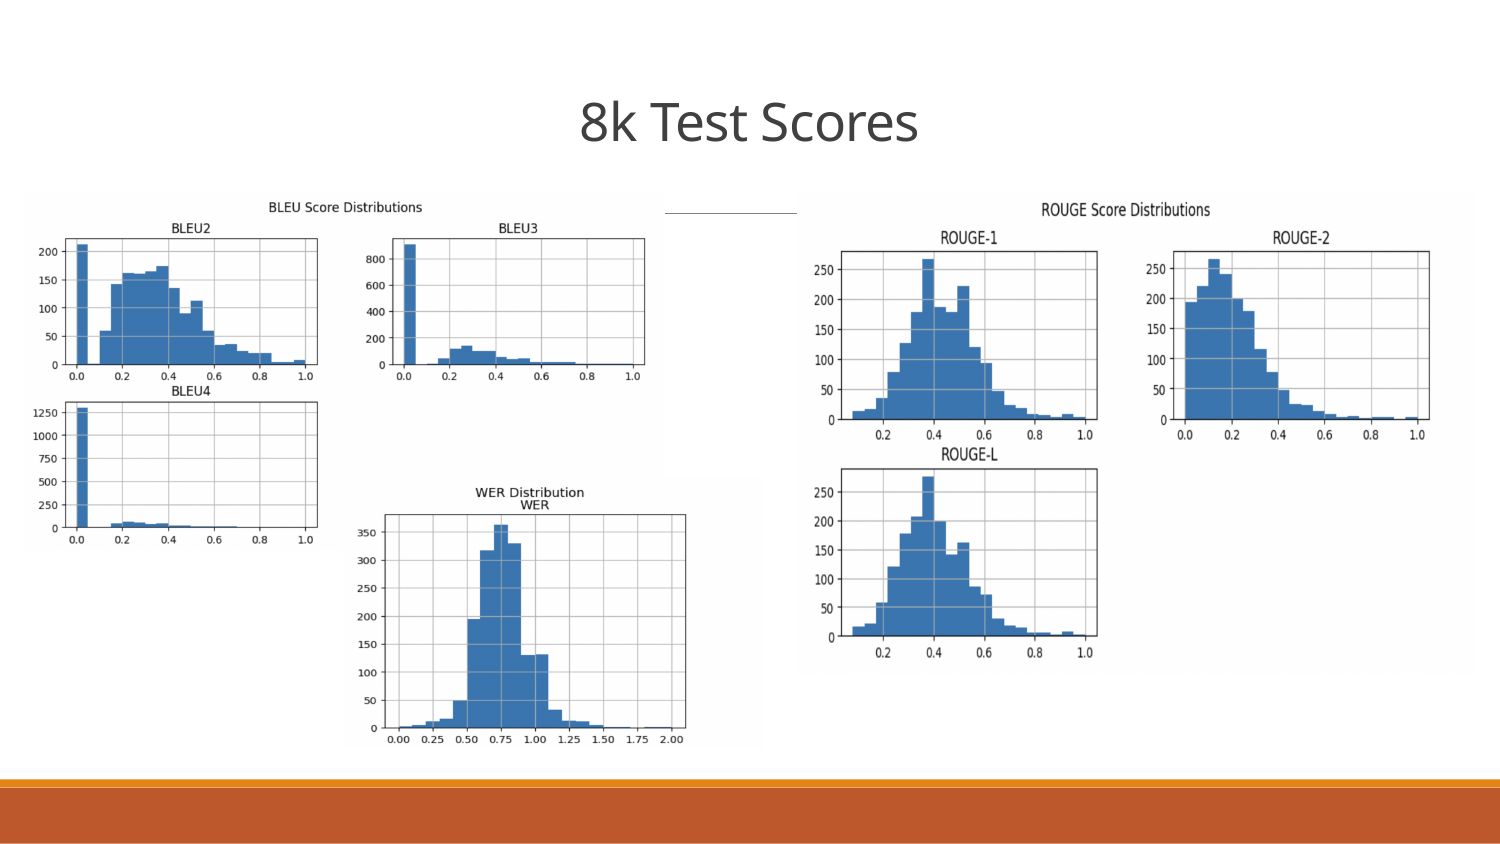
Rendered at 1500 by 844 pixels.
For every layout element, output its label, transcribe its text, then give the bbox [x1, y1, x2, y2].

picture [24, 191, 765, 750]
title 8k Test Scores [51, 72, 1449, 167]
picture [797, 191, 1476, 677]
